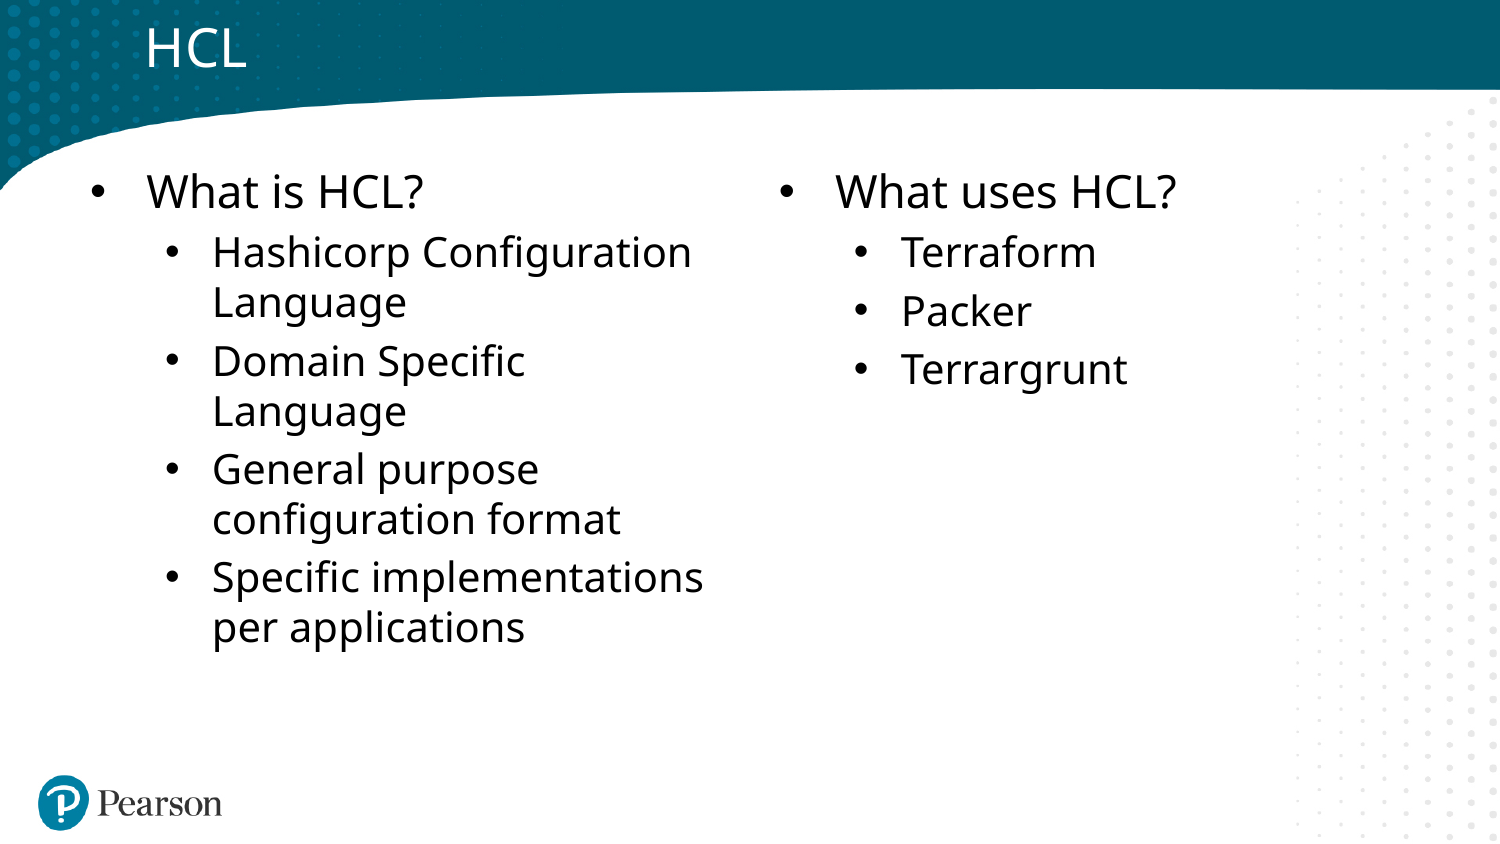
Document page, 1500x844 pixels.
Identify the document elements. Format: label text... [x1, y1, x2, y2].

list What is HCL? Hashicorp Configuration Language Domain Specific Language General purpose configuration format Specific implementations per applications [75, 155, 738, 712]
list What uses HCL? Terraform Packer Terrargrunt [763, 155, 1427, 713]
picture [0, 90, 1500, 844]
title HCL [130, 6, 1369, 98]
